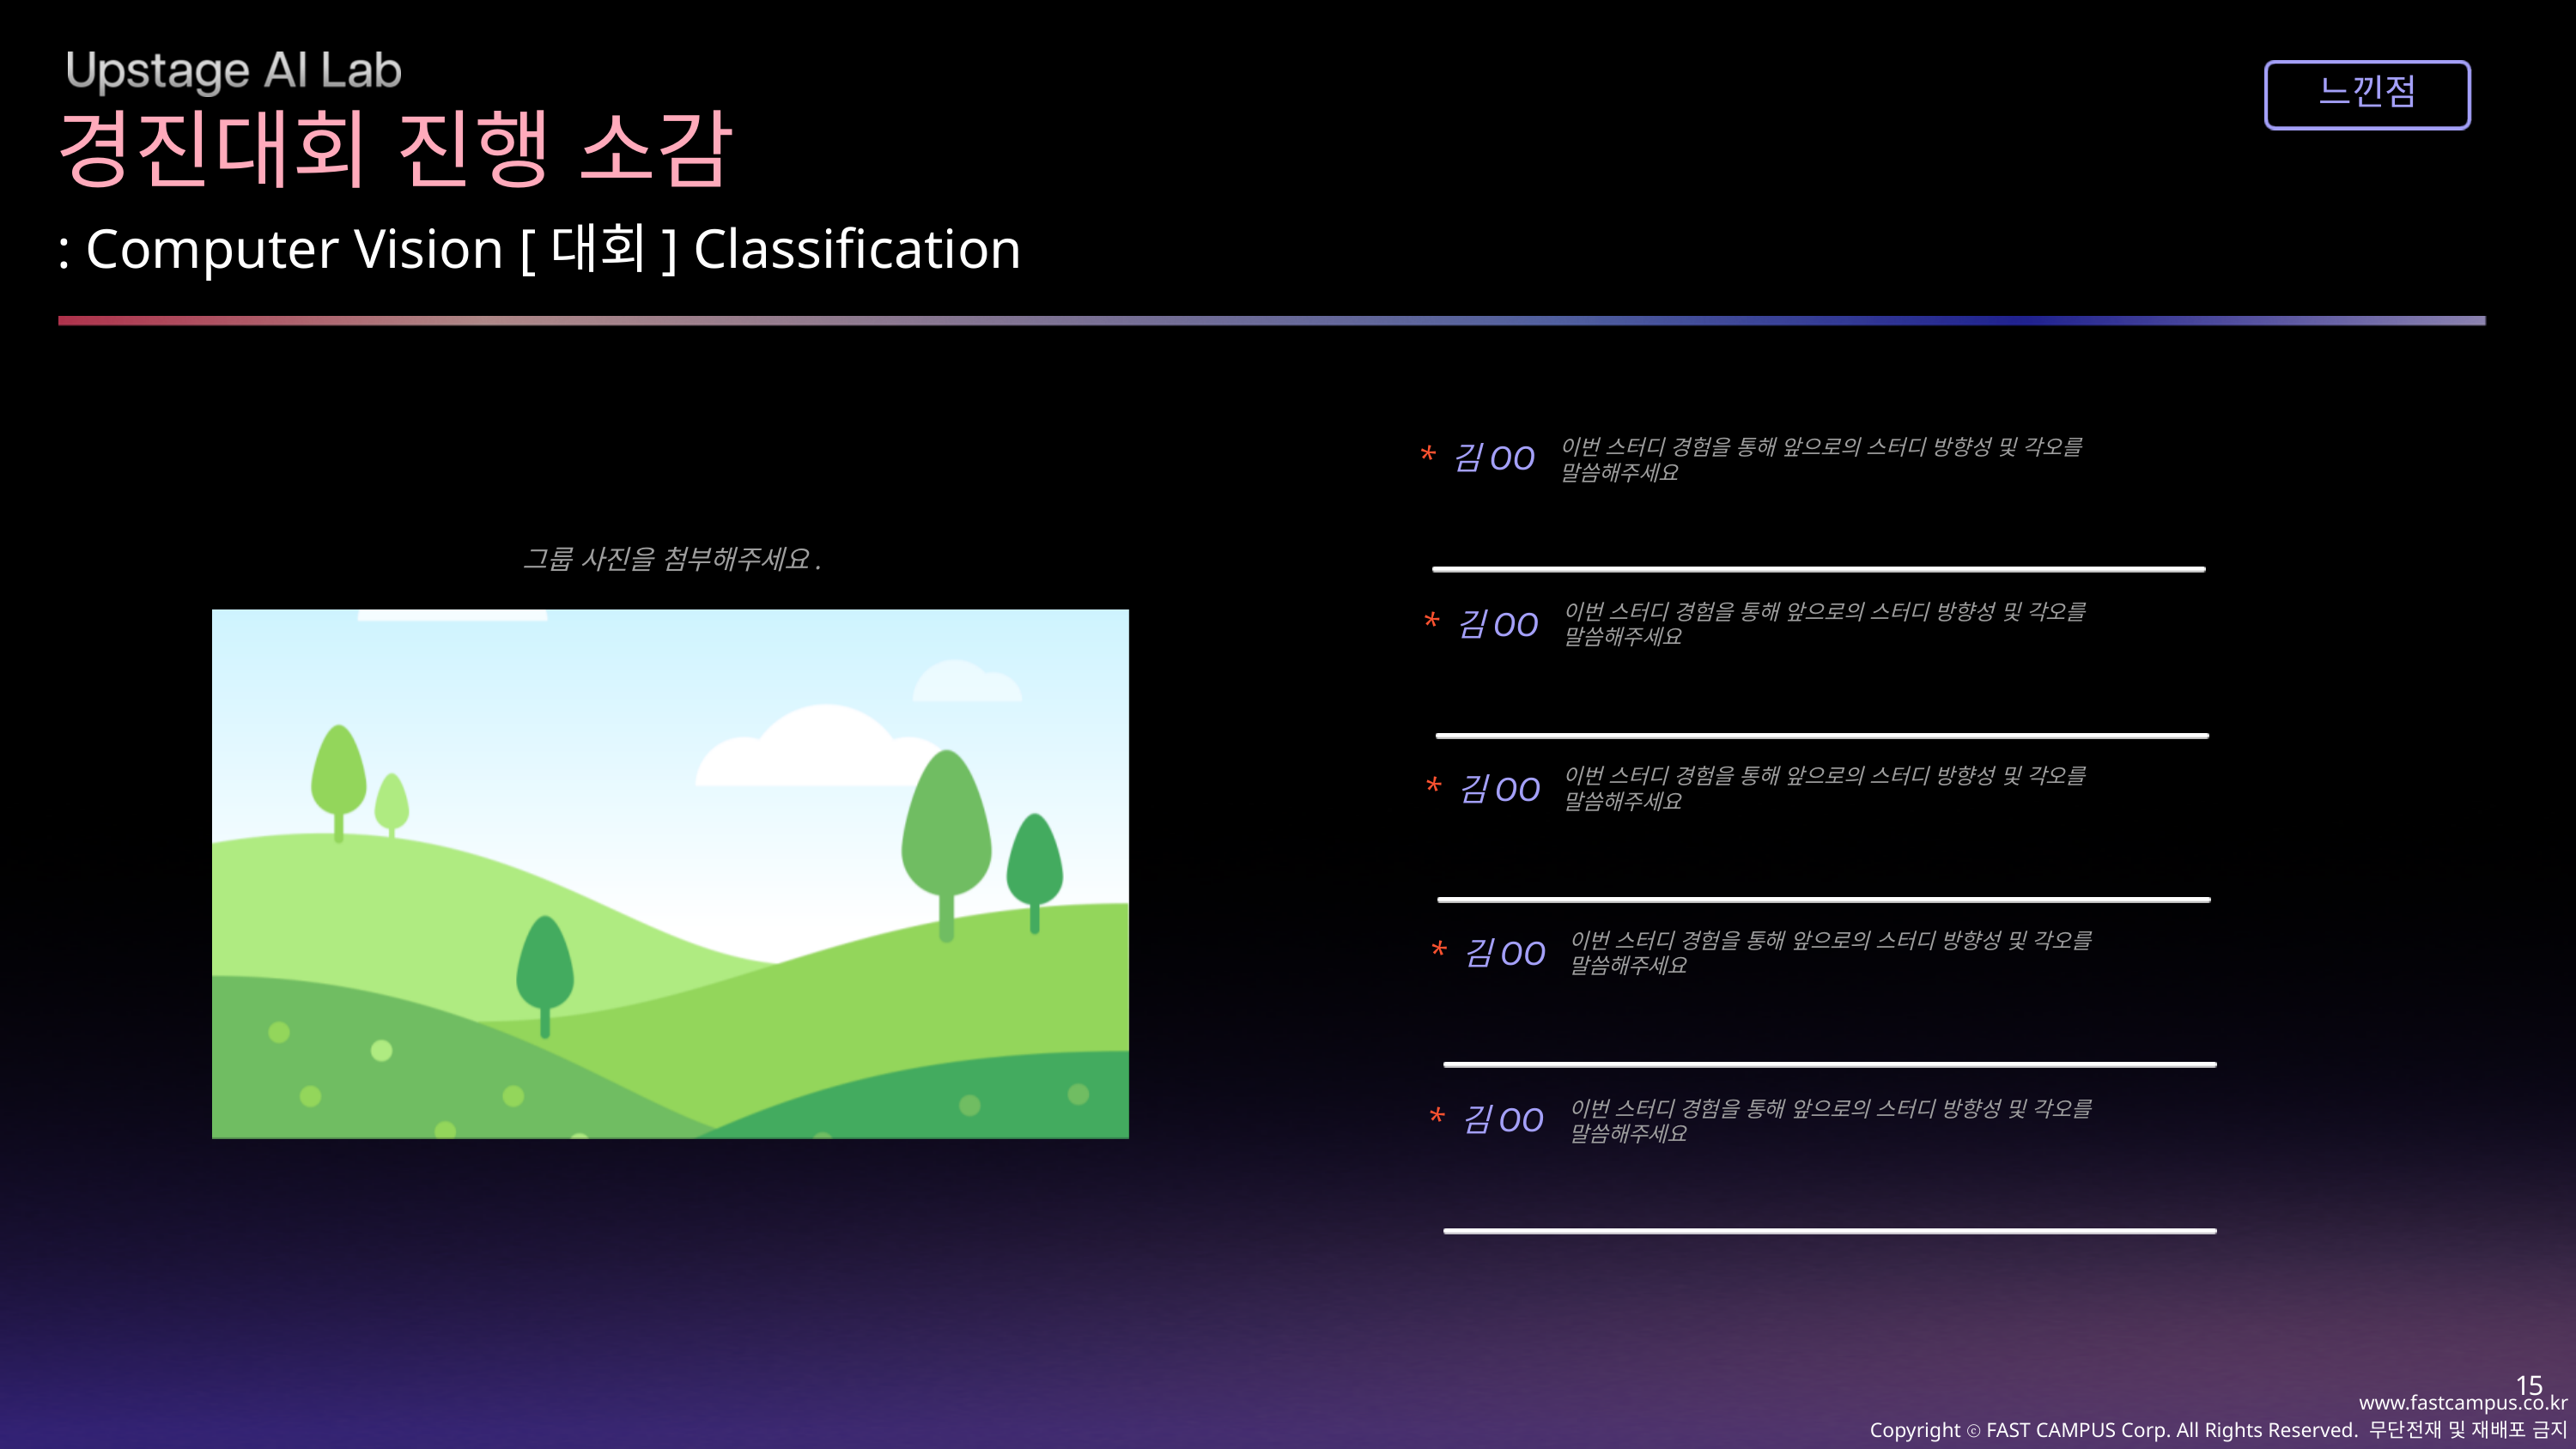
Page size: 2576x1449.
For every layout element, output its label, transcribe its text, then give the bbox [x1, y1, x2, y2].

text_box 그룹 사진을 첨부해주세요. [210, 534, 1134, 573]
picture [1436, 732, 2210, 739]
text_box * 김OO [1422, 767, 1542, 798]
text_box * 김OO [1420, 603, 1540, 648]
text_box 이번 스터디 경험을 통해 앞으로의 스터디 방향성 및 각오를 말씀해주세요 [1563, 774, 2184, 798]
text_box * 김OO [1416, 436, 1537, 482]
picture [58, 316, 2487, 326]
text_box : Computer Vision [대회] Classification [57, 212, 1489, 287]
picture [2264, 60, 2473, 131]
text_box 이번 스터디 경험을 통해 앞으로의 스터디 방향성 및 각오를 말씀해주세요 [1559, 445, 2181, 476]
text_box 이번 스터디 경험을 통해 앞으로의 스터디 방향성 및 각오를 말씀해주세요 [1563, 609, 2184, 640]
picture [1432, 567, 2206, 573]
picture [67, 52, 401, 97]
text_box 경진대회 진행 소감 [55, 91, 1159, 211]
picture [0, 609, 2576, 1449]
